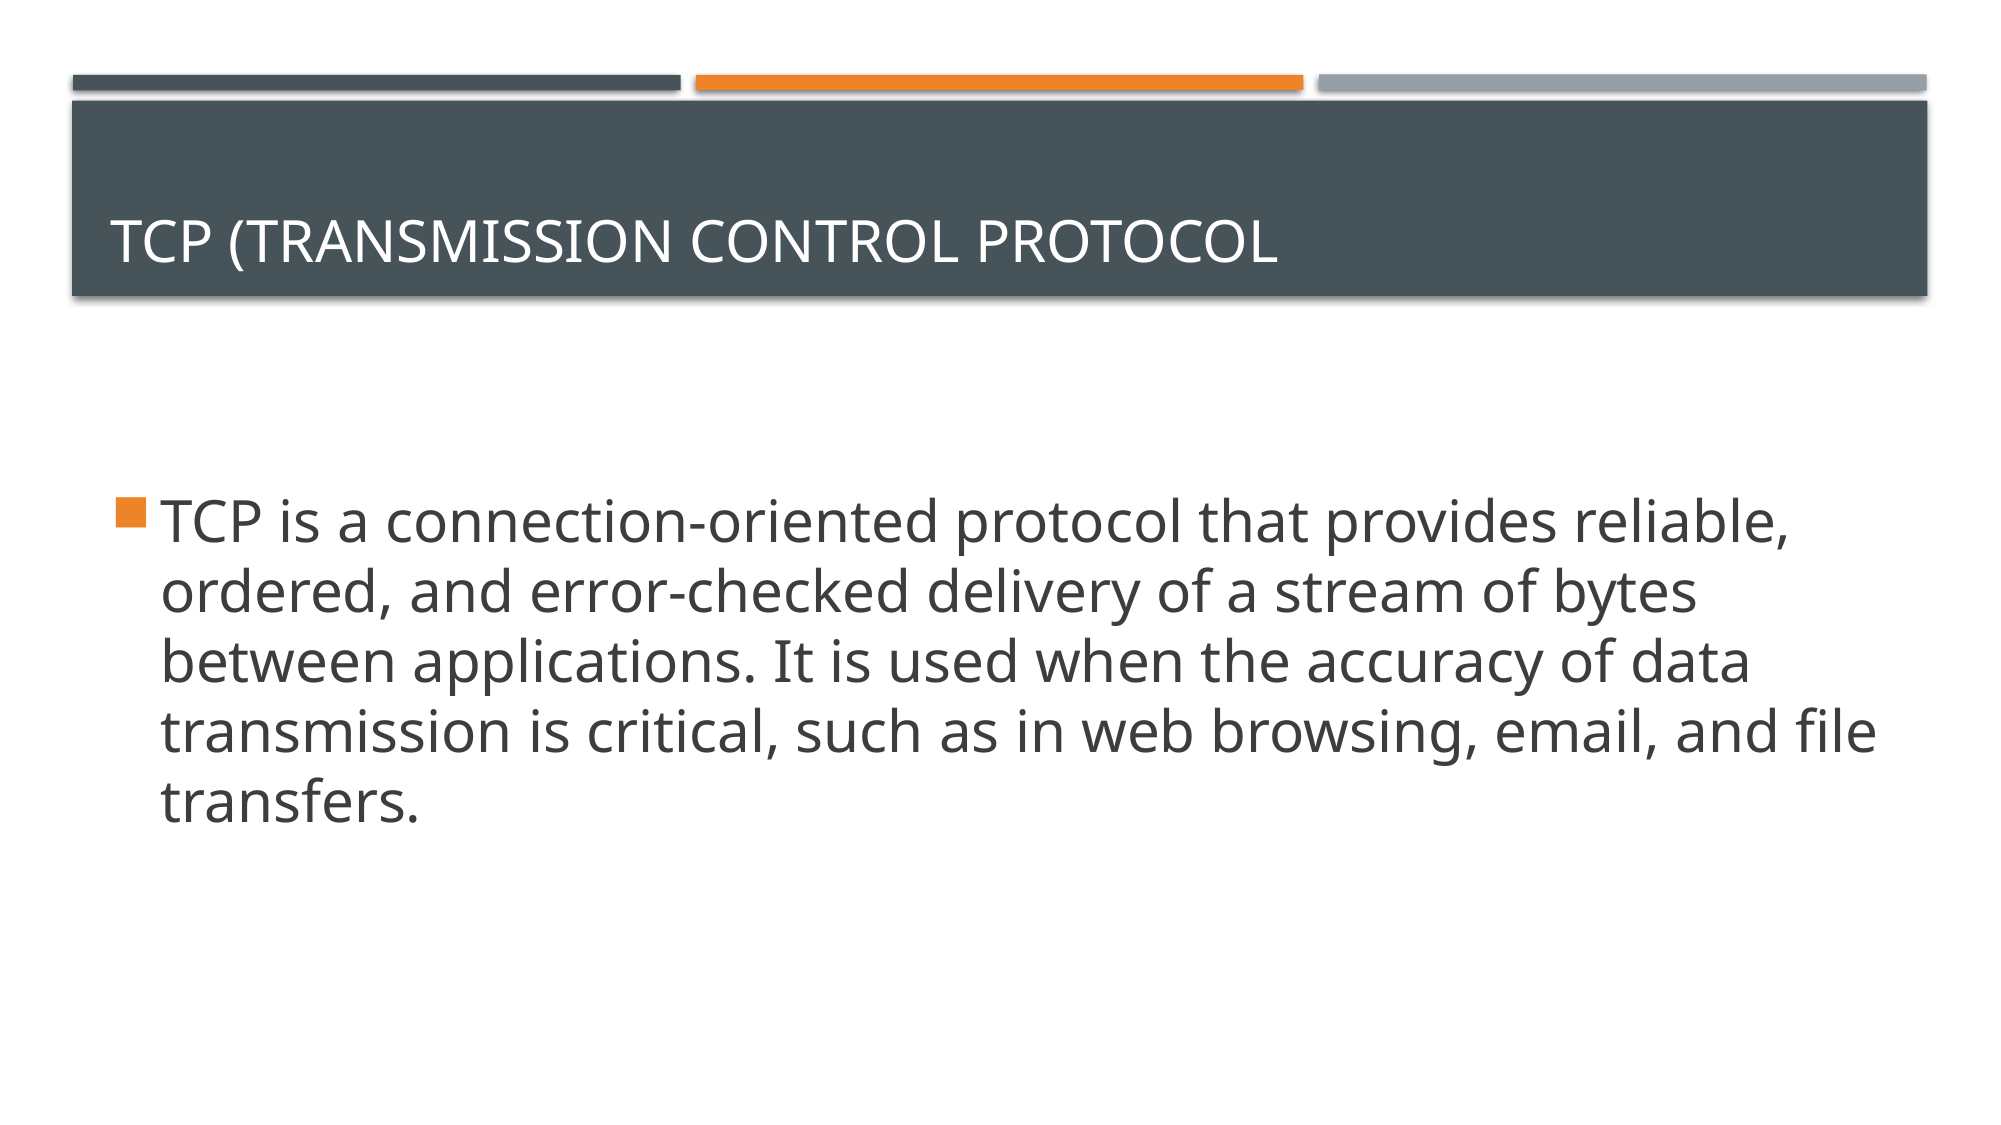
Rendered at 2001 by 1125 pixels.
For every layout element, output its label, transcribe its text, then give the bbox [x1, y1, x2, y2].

list TCP is a connection-oriented protocol that provides reliable, ordered, and error-checked delivery of a stream of bytes between applications. It is used when the accuracy of data transmission is critical, such as in web browsing, email, and file transfers. [95, 357, 1905, 962]
title TCP (Transmission Control Protocol [95, 115, 1905, 282]
